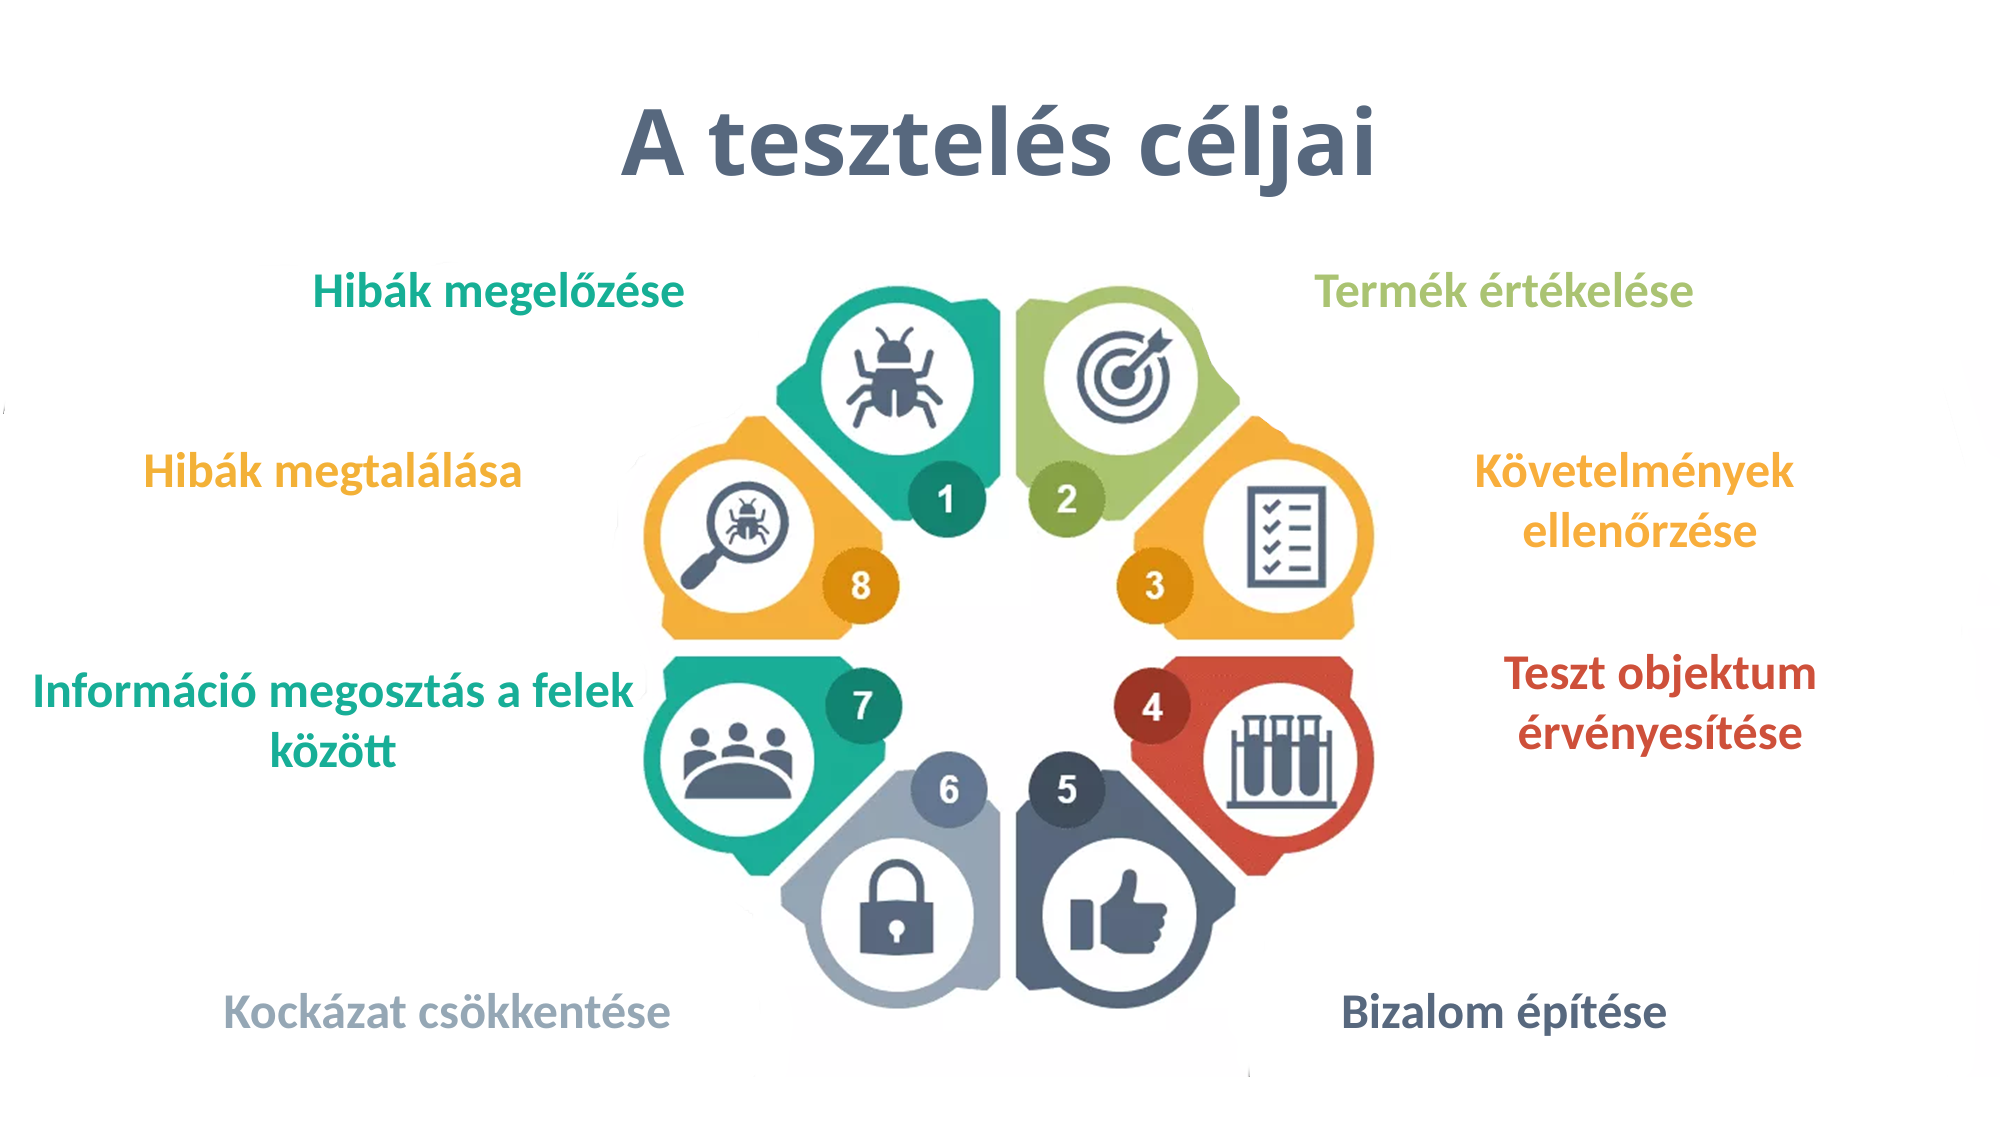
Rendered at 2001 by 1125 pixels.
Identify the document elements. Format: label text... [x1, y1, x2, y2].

title A tesztelés céljai [137, 15, 1863, 226]
picture [3, 226, 2000, 1077]
